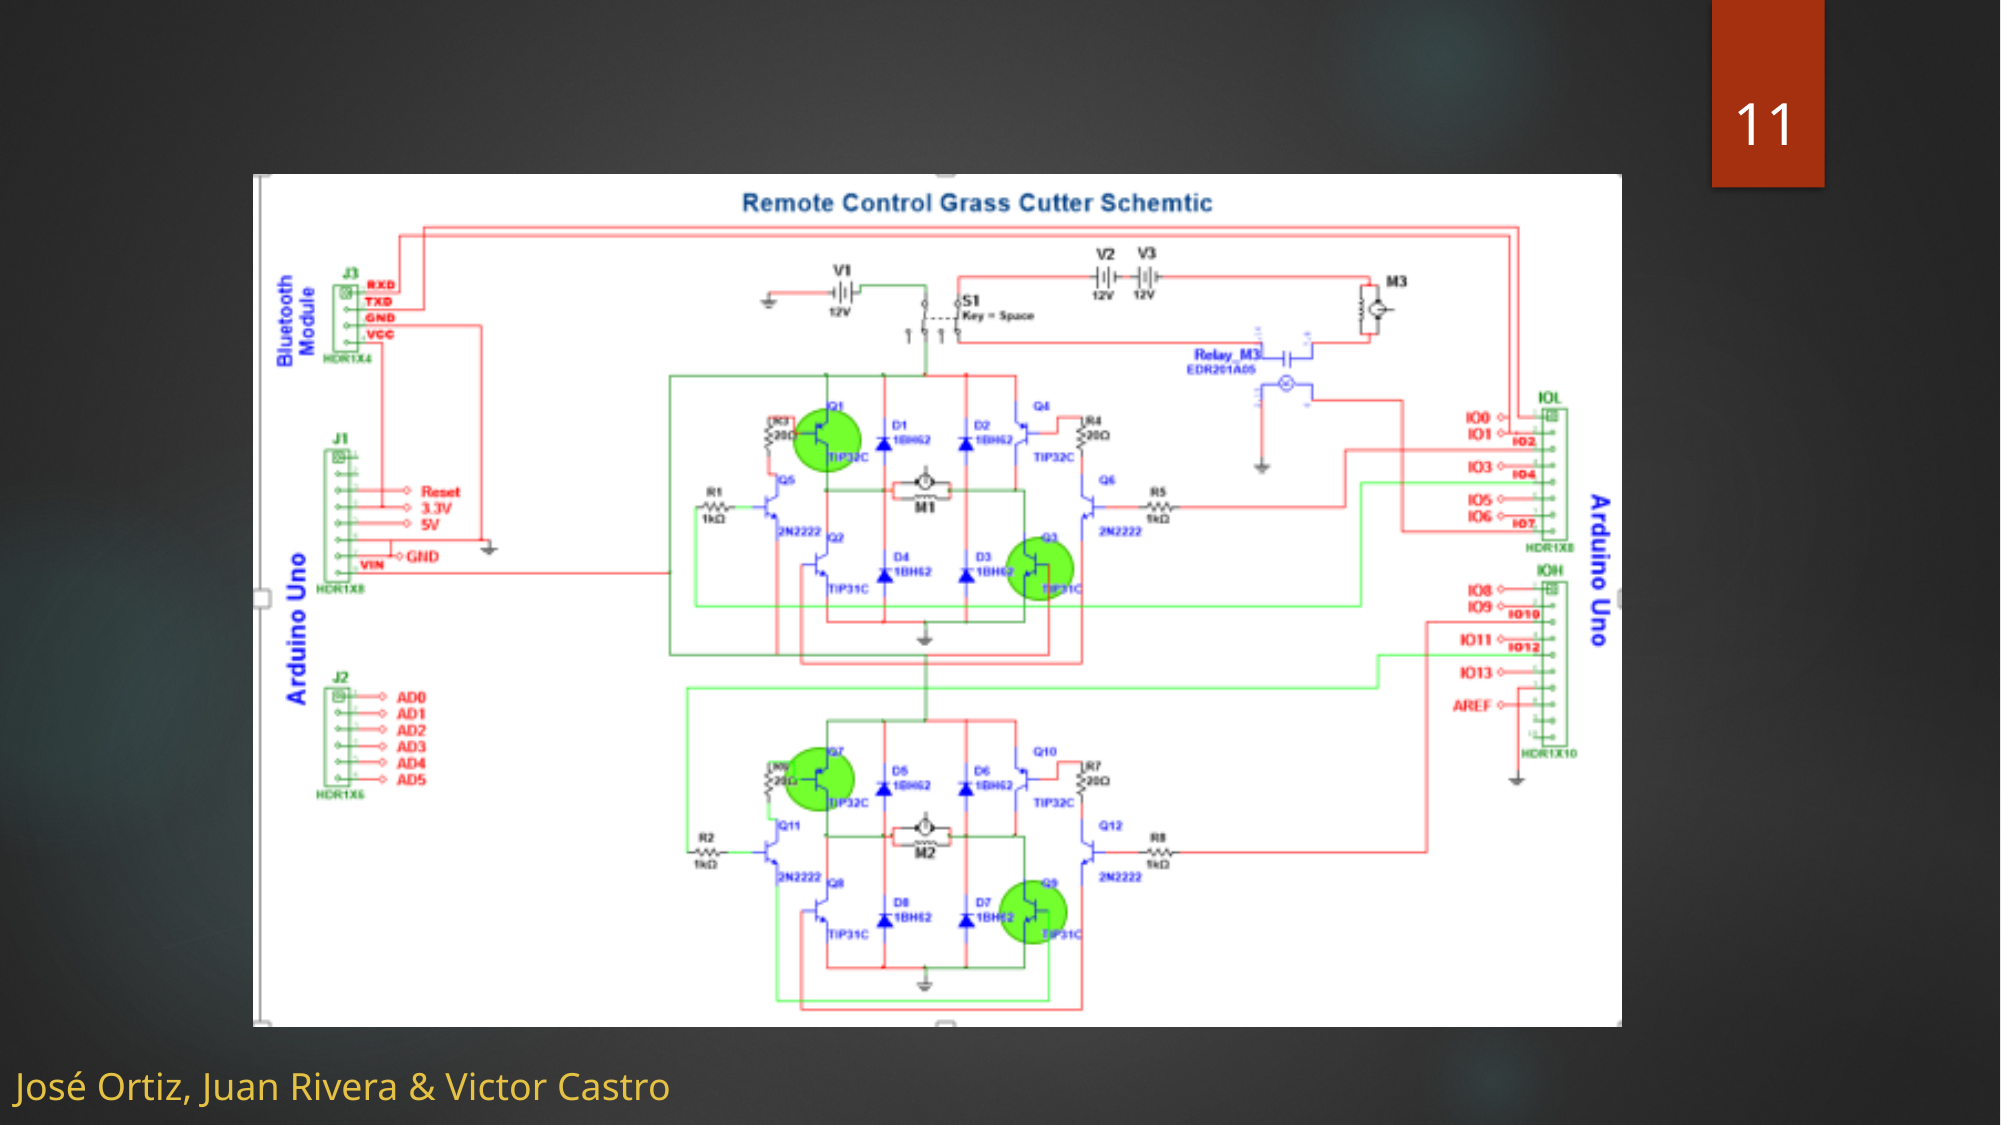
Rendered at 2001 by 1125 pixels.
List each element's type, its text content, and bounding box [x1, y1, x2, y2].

slide_number 11 [1698, 48, 1836, 175]
text_box José Ortiz, Juan Rivera & Victor Castro [0, 1055, 761, 1125]
picture [0, 0, 1622, 1125]
